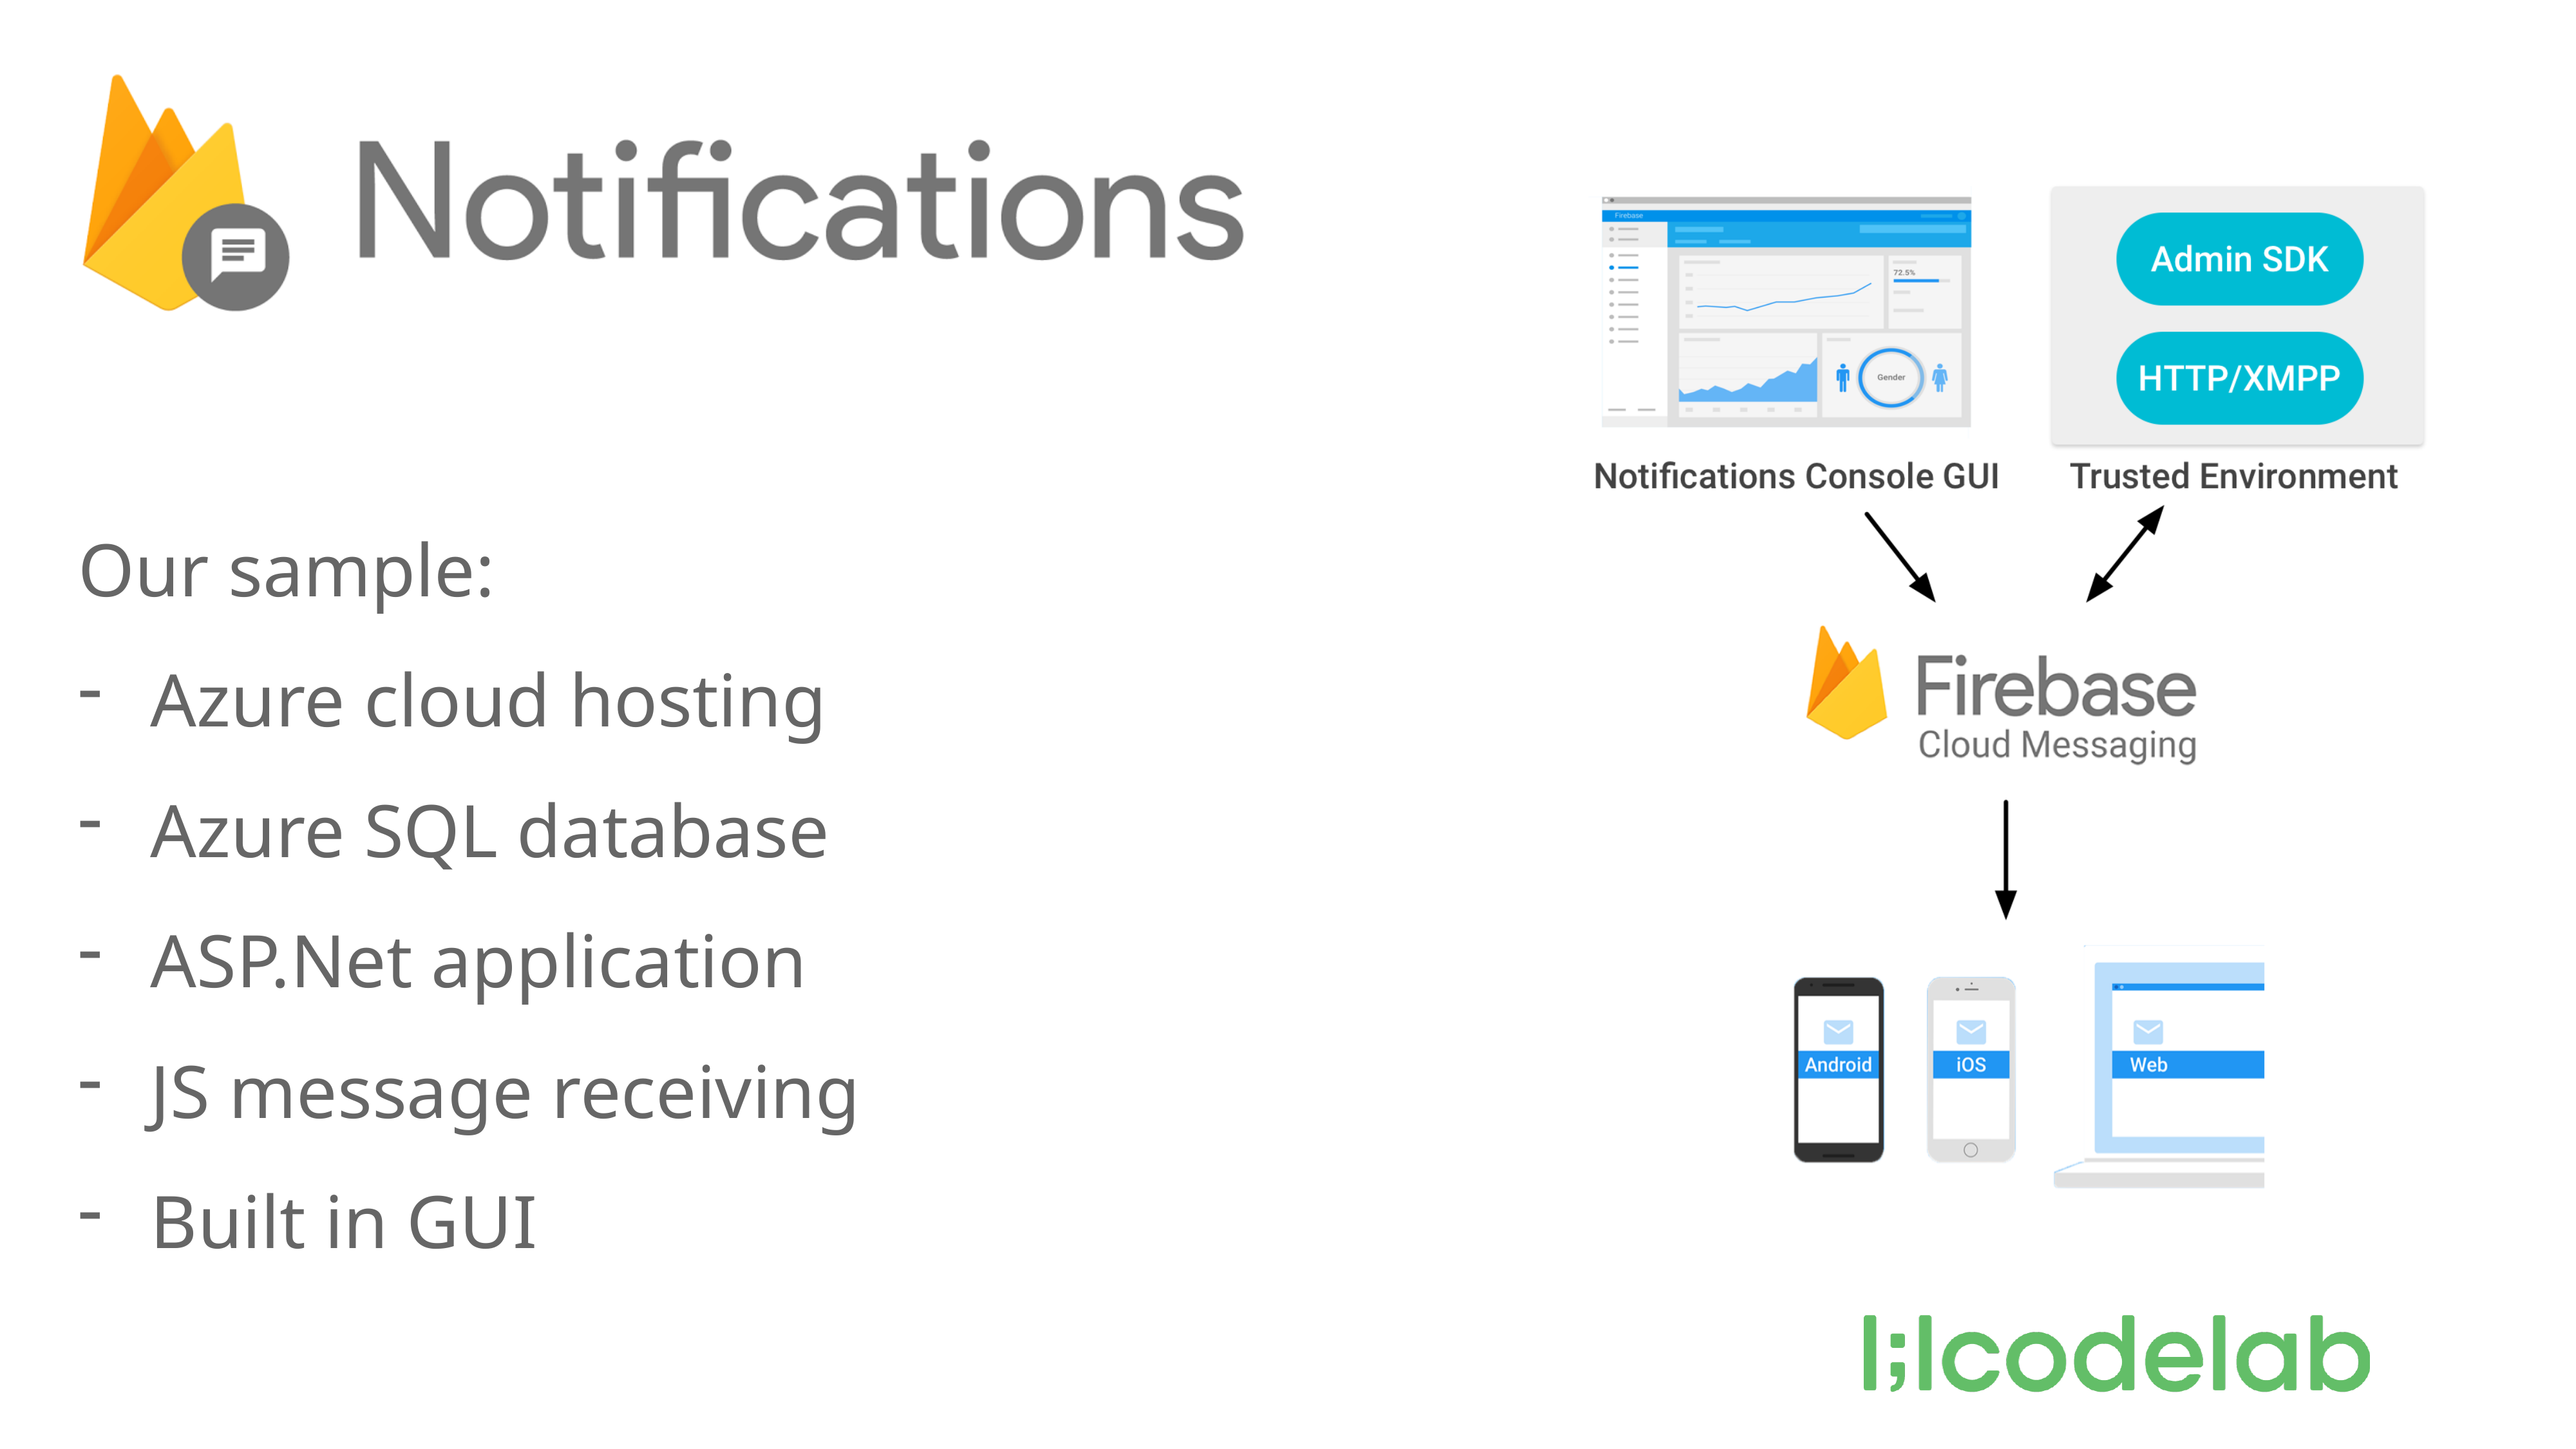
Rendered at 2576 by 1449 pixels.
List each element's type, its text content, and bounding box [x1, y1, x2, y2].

picture [1569, 147, 2467, 1259]
picture [0, 0, 1435, 392]
picture [1863, 1315, 2370, 1392]
text_box Our sample: Azure cloud hosting Azure SQL database ASP.Net application JS message receiving Built in GUI [78, 480, 1183, 1316]
